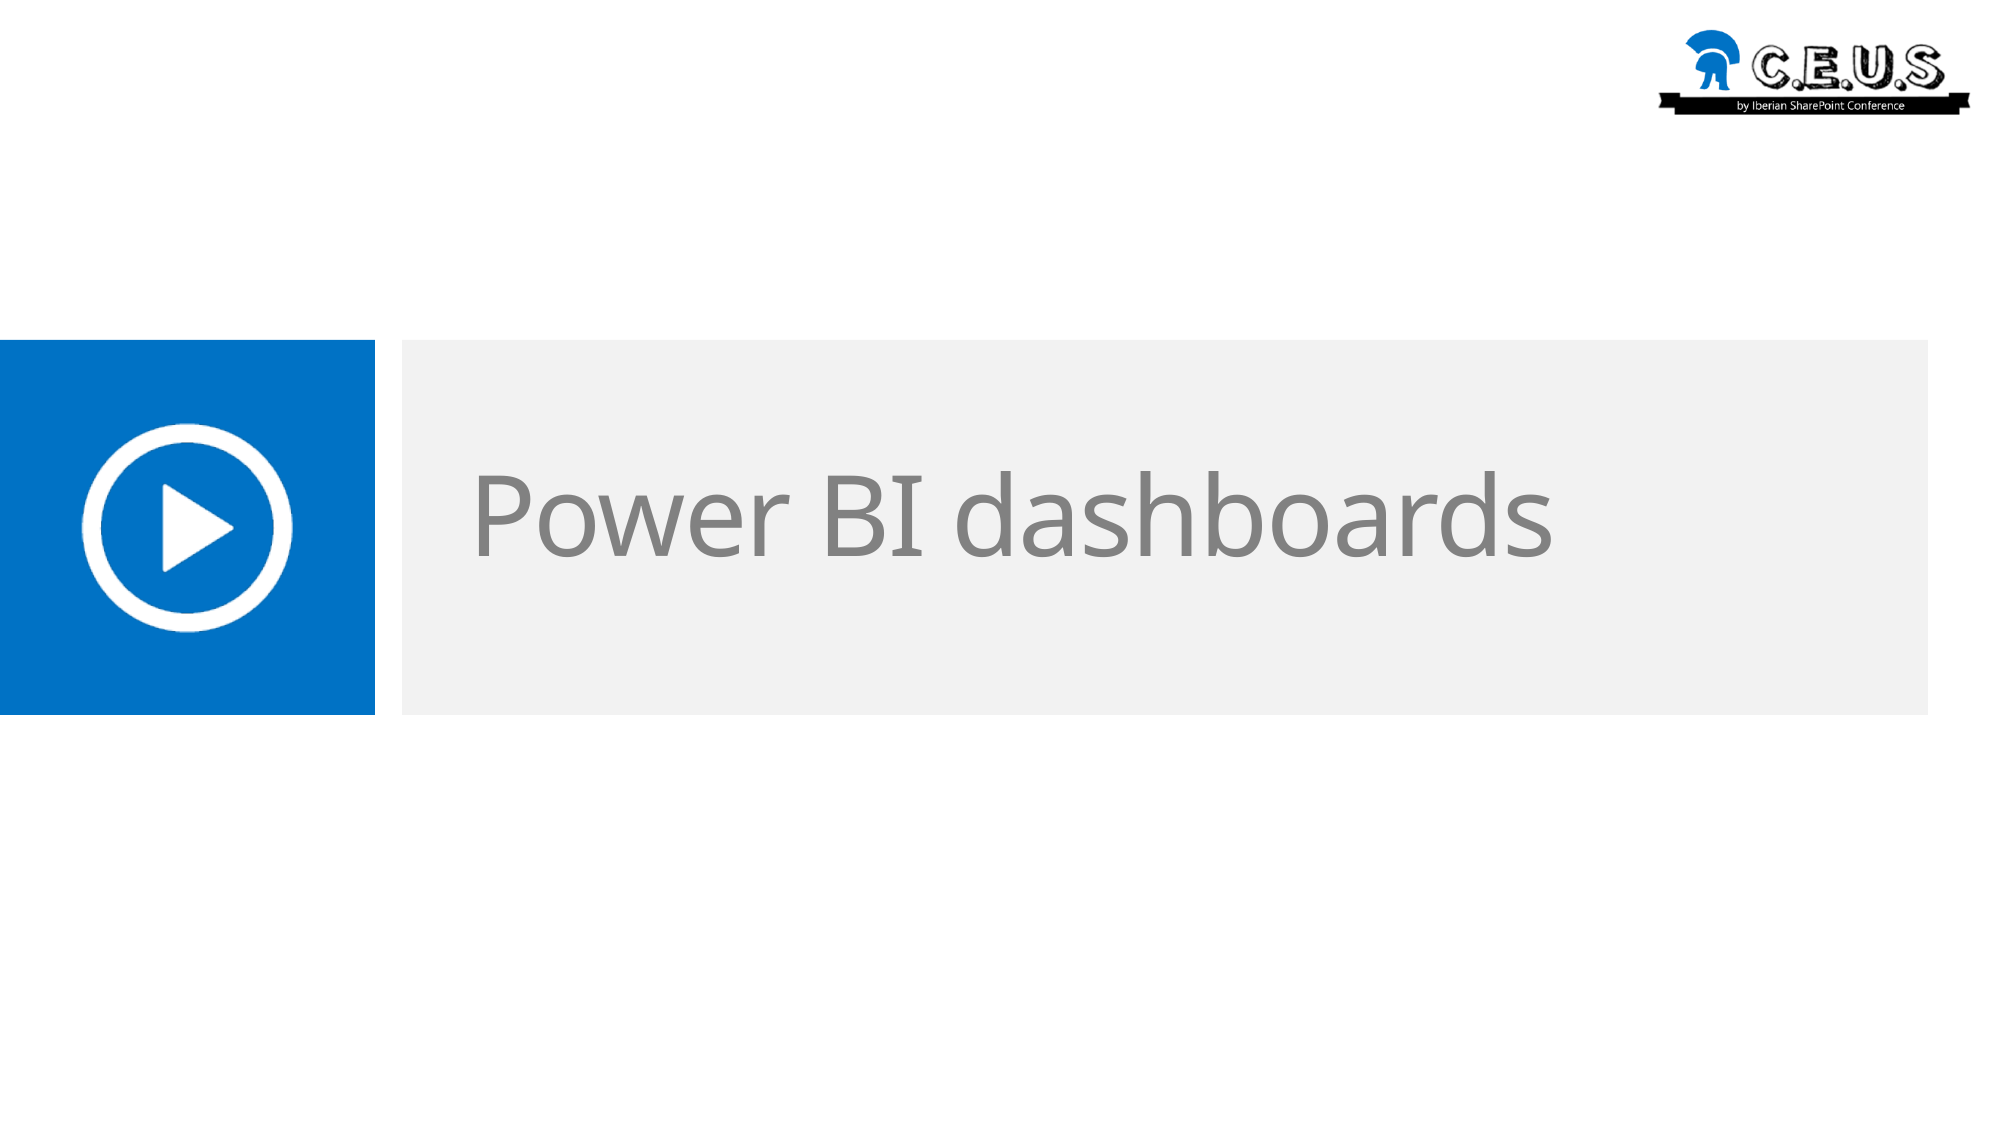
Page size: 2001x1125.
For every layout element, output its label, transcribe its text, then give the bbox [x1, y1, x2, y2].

picture [1648, 18, 1977, 128]
title Power BI dashboards [453, 432, 1870, 609]
picture [79, 419, 296, 636]
